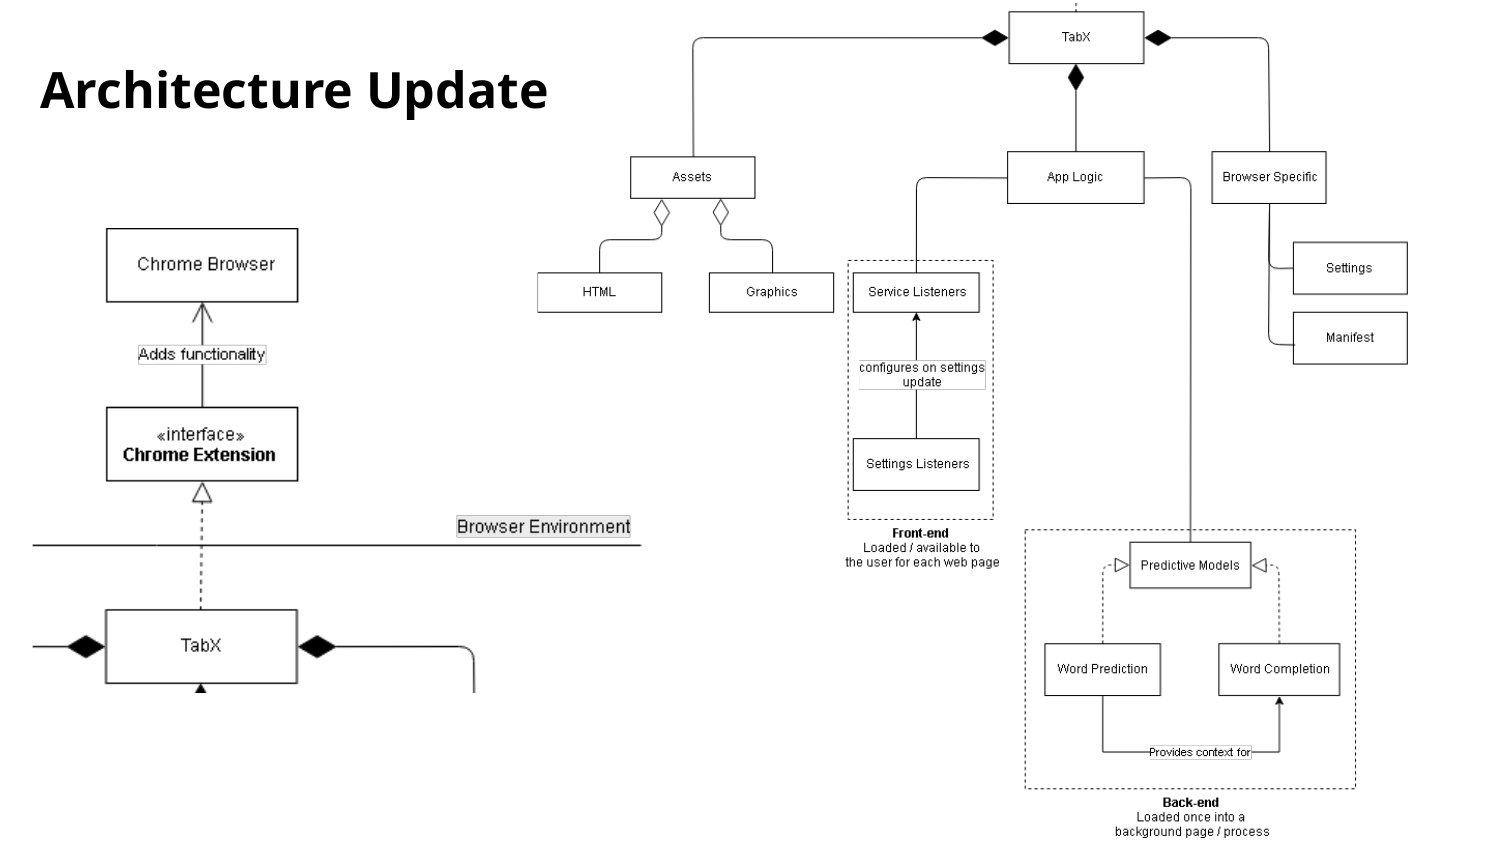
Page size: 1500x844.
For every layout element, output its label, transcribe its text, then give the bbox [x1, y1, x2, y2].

picture [32, 0, 1500, 838]
text_box Architecture Update [0, 23, 532, 155]
